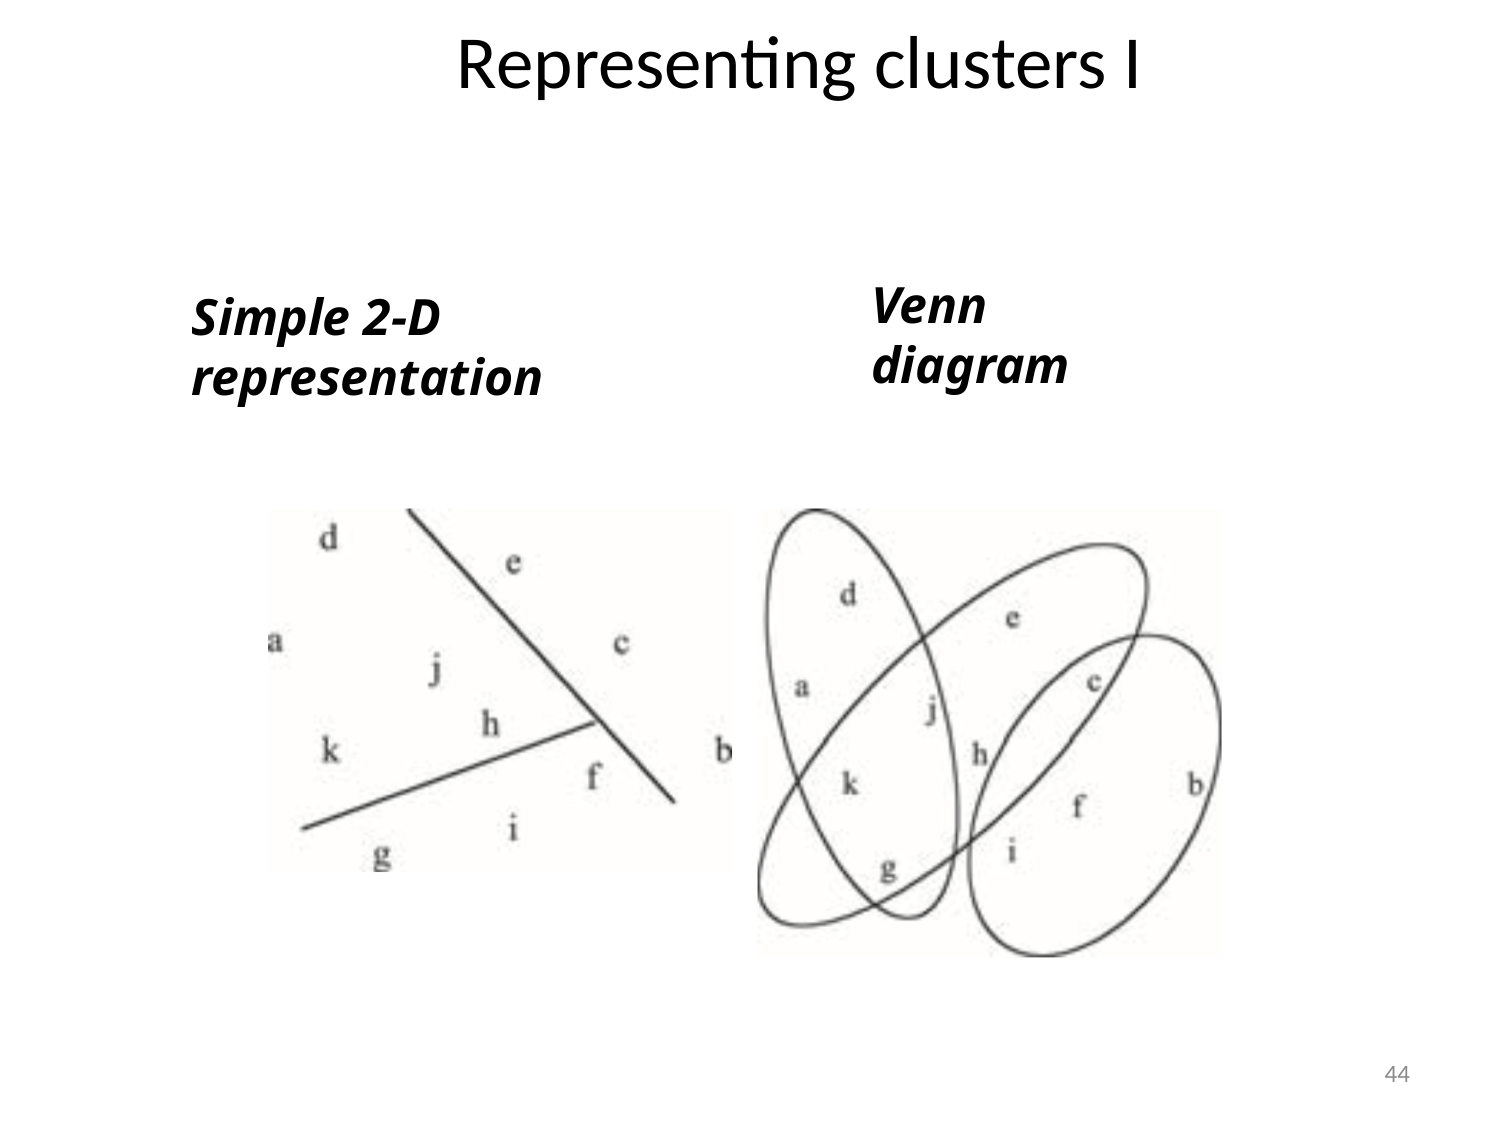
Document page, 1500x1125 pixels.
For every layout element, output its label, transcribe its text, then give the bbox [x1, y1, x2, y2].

picture [212, 457, 1236, 983]
text_box Venn diagram [856, 265, 1194, 402]
text_box Simple 2-D representation [177, 277, 765, 414]
slide_number 44 [1074, 1042, 1425, 1103]
title Representing clusters I [99, 0, 1500, 146]
